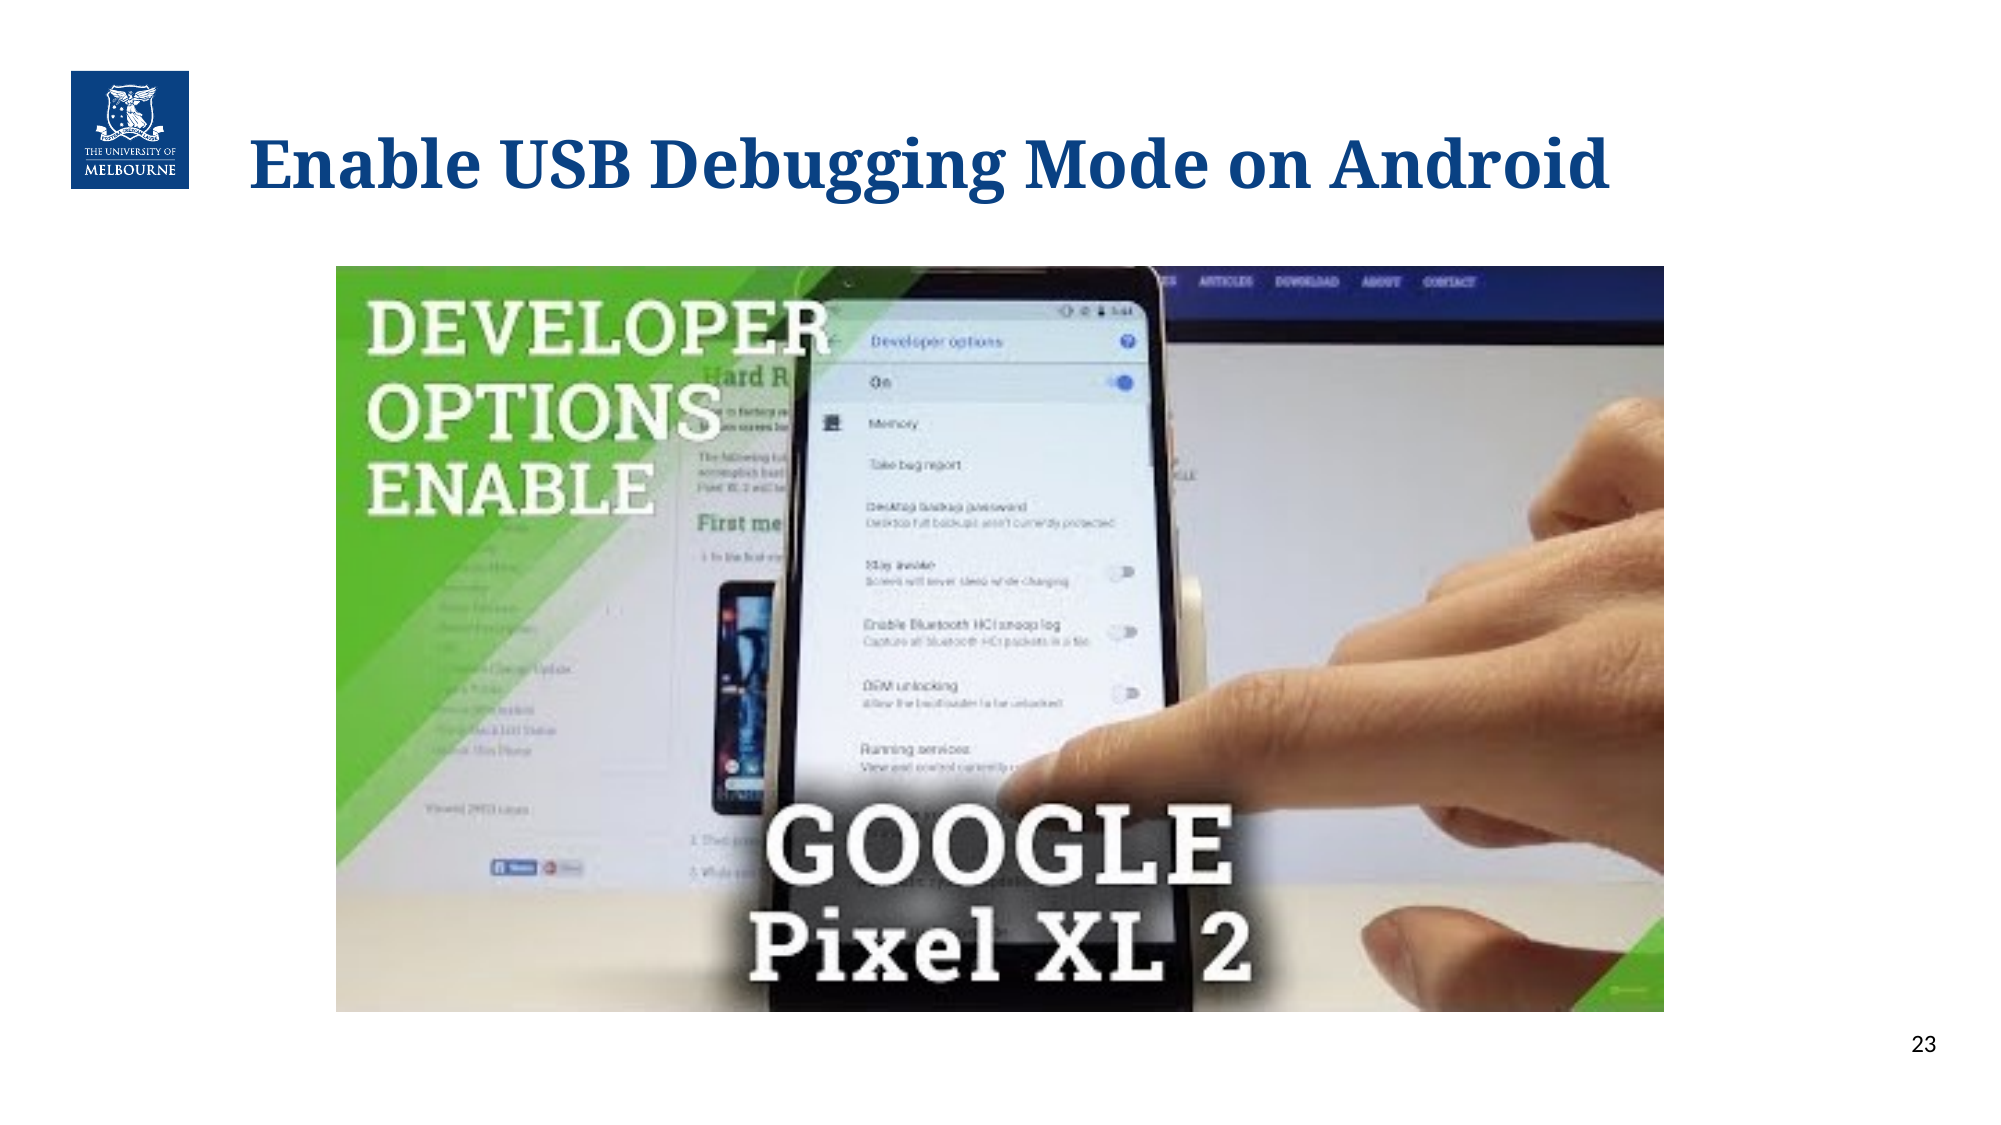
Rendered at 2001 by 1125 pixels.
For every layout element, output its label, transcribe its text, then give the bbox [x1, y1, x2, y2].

title Enable USB Debugging Mode on Android [234, 64, 1924, 211]
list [335, 265, 1665, 1013]
slide_number 23 [1797, 1012, 1937, 1073]
